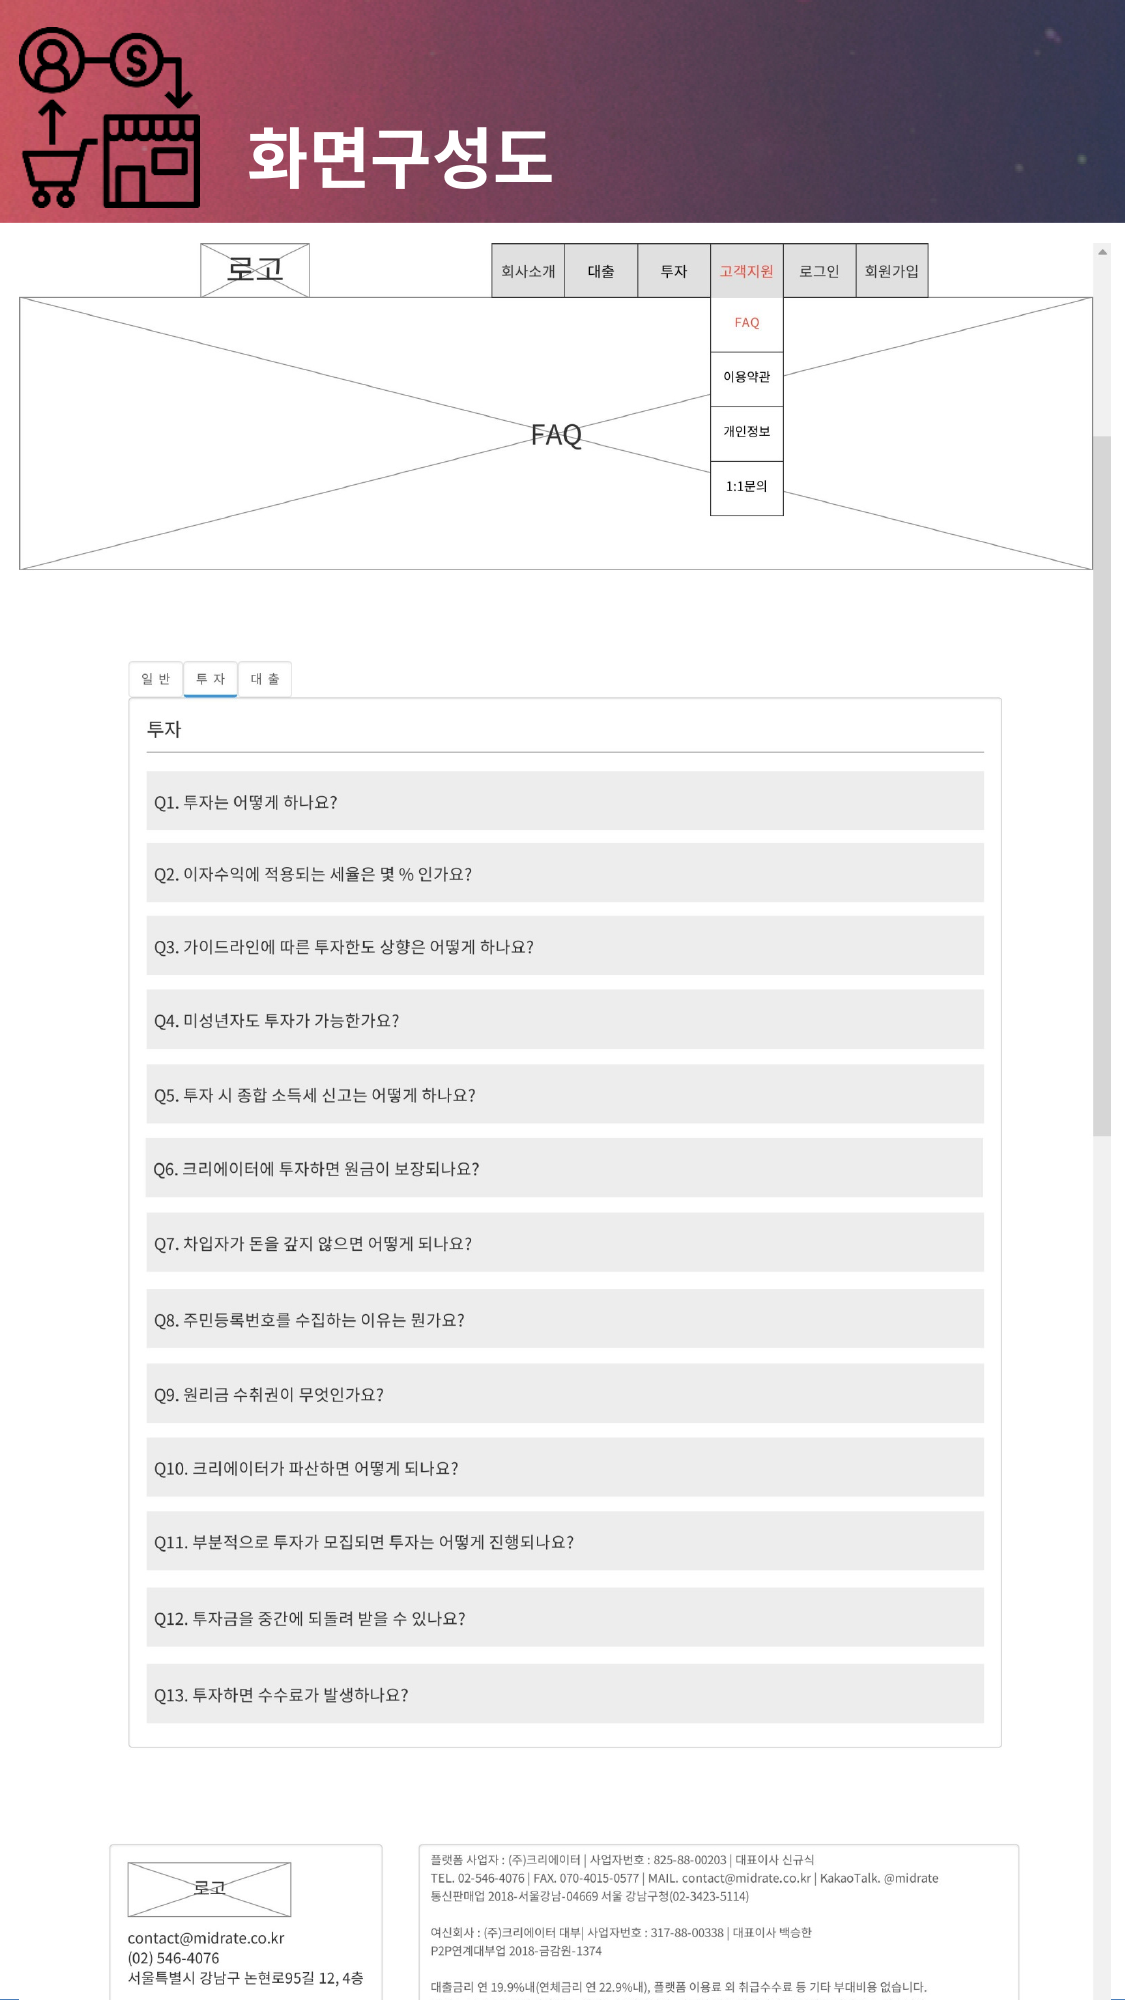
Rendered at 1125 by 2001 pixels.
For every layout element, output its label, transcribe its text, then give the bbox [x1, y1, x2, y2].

picture [0, 0, 1125, 222]
picture [18, 243, 1111, 2000]
text_box 화면구성도 [232, 102, 884, 211]
